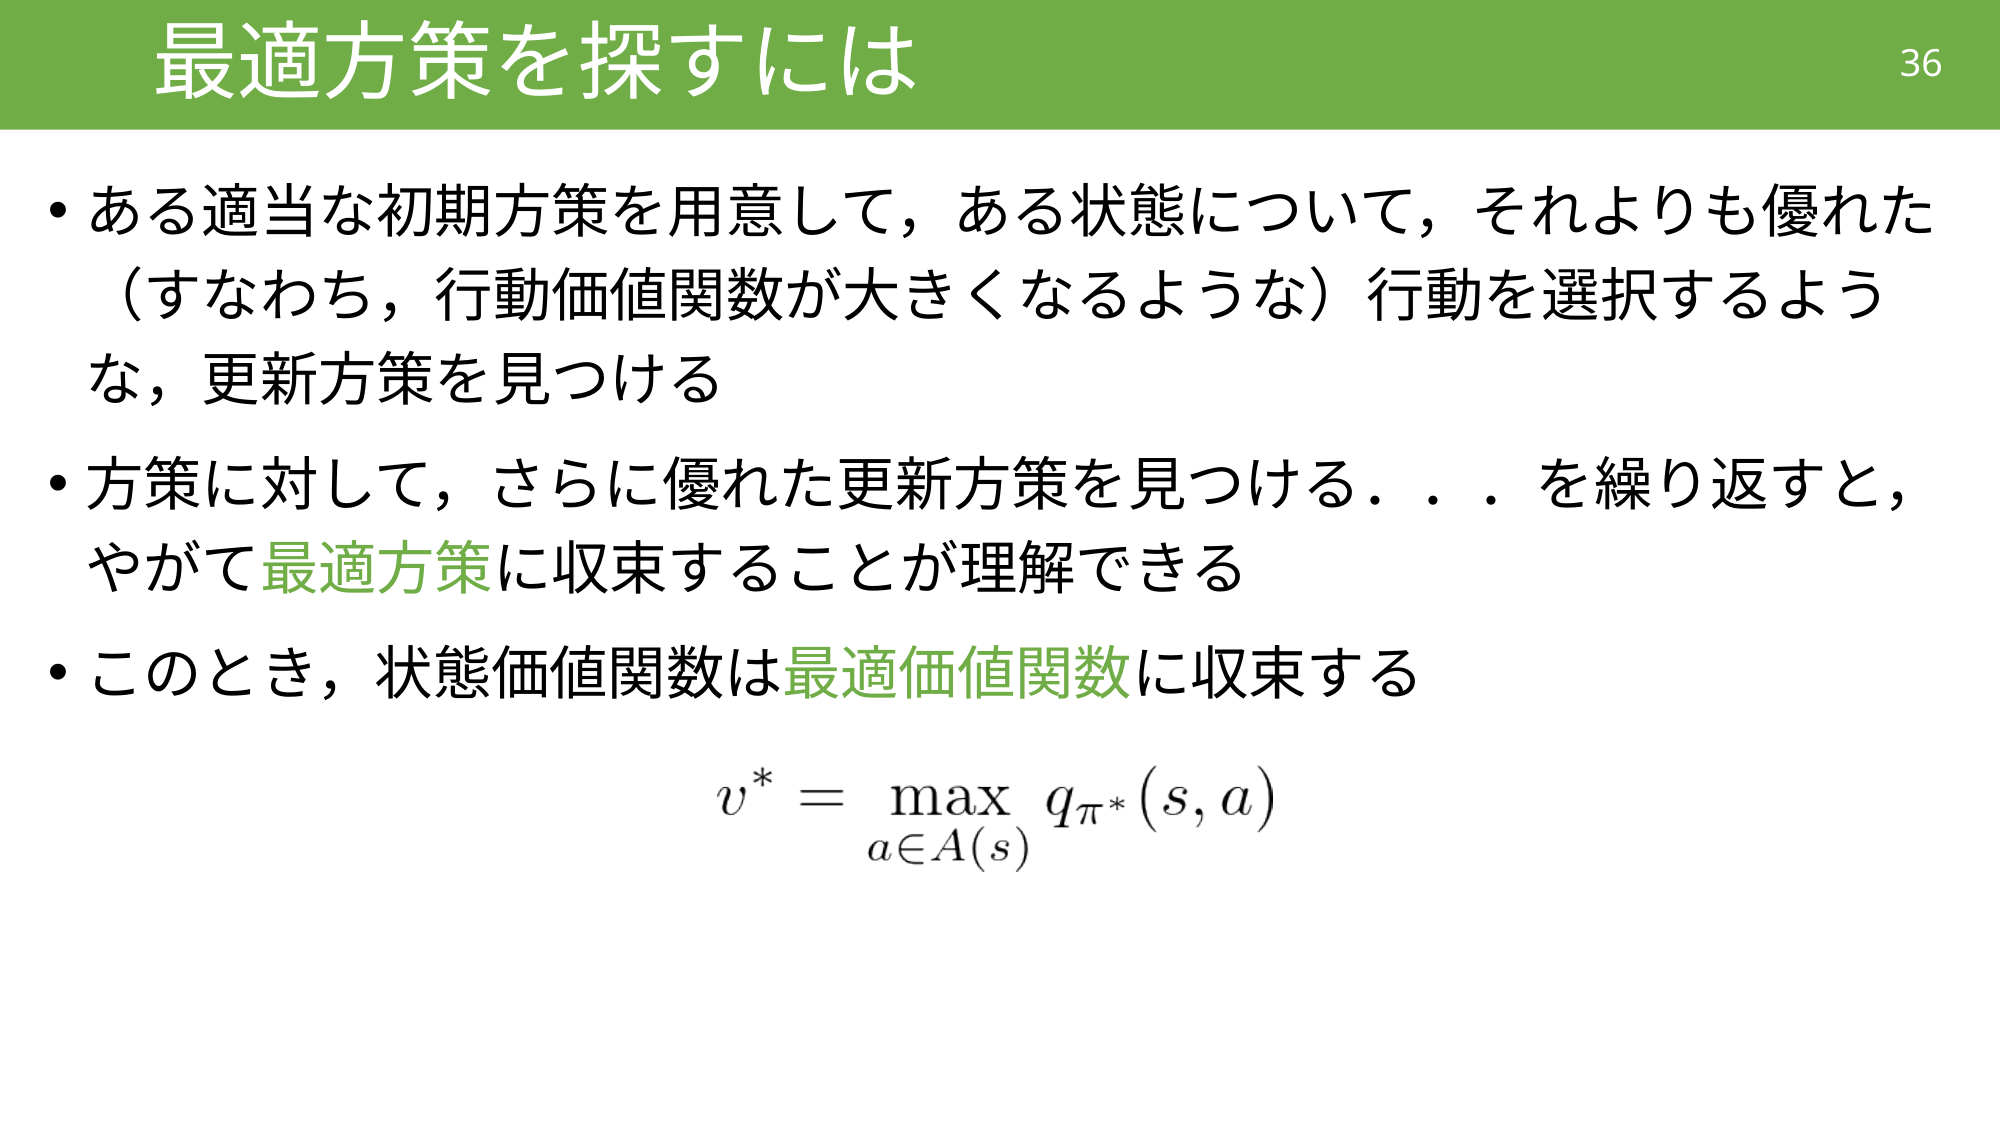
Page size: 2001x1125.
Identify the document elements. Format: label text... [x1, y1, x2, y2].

title 最適方策を探すには [137, 11, 1863, 119]
slide_number 36 [1507, 34, 1958, 95]
picture [717, 765, 1273, 872]
